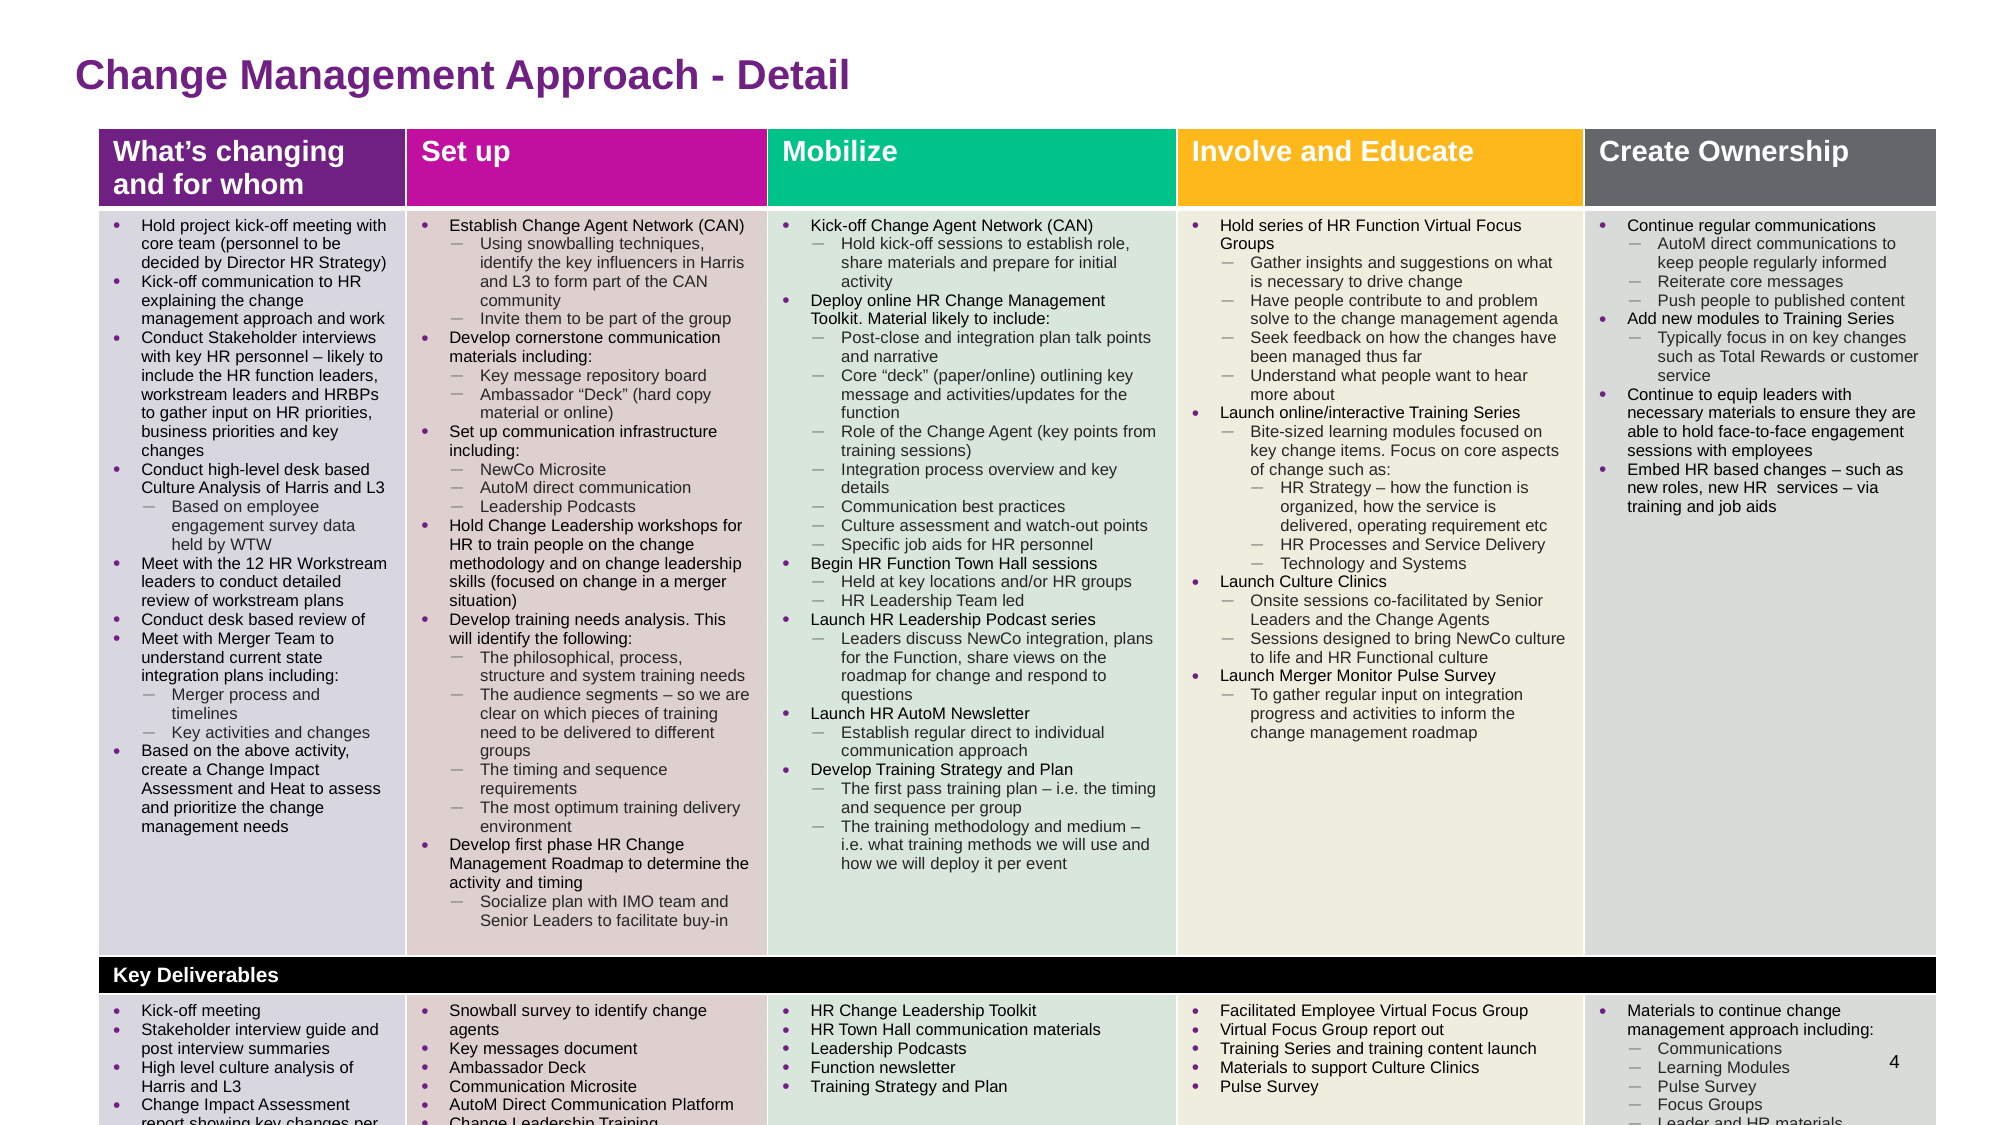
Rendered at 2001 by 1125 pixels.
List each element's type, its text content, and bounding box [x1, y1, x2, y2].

table_cell Establish Change Agent Network (CAN) Using snowballing techniques, identify the key influencers in Harris and L3 to form part of the CAN community Invite them to be part of the group Develop cornerstone communication materials including: Key message repository board Ambassador “Deck” (hard copy material or online) Set up communication infrastructure including: NewCo Microsite AutoM direct communication Leadership Podcasts Hold Change Leadership workshops for HR to train people on the change methodology and on change leadership skills (focused on change in a merger situation) Develop training needs analysis. This will identify the following: The philosophical, process, structure and system training needs The audience segments – so we are clear on which pieces of training need to be delivered to different groups The timing and sequence requirements The most optimum training delivery environment Develop first phase HR Change Management Roadmap to determine the activity and timing Socialize plan with IMO team and Senior Leaders to facilitate buy-in [407, 211, 767, 955]
table_cell Hold project kick-off meeting with core team (personnel to be decided by Director HR Strategy) Kick-off communication to HR explaining the change management approach and work Conduct Stakeholder interviews with key HR personnel – likely to include the HR function leaders, workstream leaders and HRBPs to gather input on HR priorities, business priorities and key changes Conduct high-level desk based Culture Analysis of Harris and L3 Based on employee engagement survey data held by WTW Meet with the 12 HR Workstream leaders to conduct detailed review of workstream plans Conduct desk based review of Meet with Merger Team to understand current state integration plans including: Merger process and timelines Key activities and changes Based on the above activity, create a Change Impact Assessment and Heat to assess and prioritize the change management needs [99, 211, 405, 955]
table_header What’s changing and for whom [99, 129, 405, 206]
table_header Involve and Educate [1178, 129, 1583, 206]
slide_number 4 [1816, 1050, 1900, 1073]
title Change Management Approach - Detail [75, 47, 1425, 99]
table_cell Hold series of HR Function Virtual Focus Groups Gather insights and suggestions on what is necessary to drive change Have people contribute to and problem solve to the change management agenda Seek feedback on how the changes have been managed thus far Understand what people want to hear more about Launch online/interactive Training Series Bite-sized learning modules focused on key change items. Focus on core aspects of change such as: HR Strategy – how the function is organized, how the service is delivered, operating requirement etc HR Processes and Service Delivery Technology and Systems Launch Culture Clinics Onsite sessions co-facilitated by Senior Leaders and the Change Agents Sessions designed to bring NewCo culture to life and HR Functional culture Launch Merger Monitor Pulse Survey To gather regular input on integration progress and activities to inform the change management roadmap [1178, 211, 1583, 955]
table_header Mobilize [768, 129, 1176, 206]
table_cell Key Deliverables [99, 957, 1936, 993]
table_header Set up [407, 129, 767, 206]
table_cell Kick-off meeting Stakeholder interview guide and post interview summaries High level culture analysis of Harris and L3 Change Impact Assessment report showing key changes per audience segment [99, 995, 405, 1125]
table_cell Kick-off Change Agent Network (CAN) Hold kick-off sessions to establish role, share materials and prepare for initial activity Deploy online HR Change Management Toolkit. Material likely to include: Post-close and integration plan talk points and narrative Core “deck” (paper/online) outlining key message and activities/updates for the function Role of the Change Agent (key points from training sessions) Integration process overview and key details Communication best practices Culture assessment and watch-out points Specific job aids for HR personnel Begin HR Function Town Hall sessions Held at key locations and/or HR groups HR Leadership Team led Launch HR Leadership Podcast series Leaders discuss NewCo integration, plans for the Function, share views on the roadmap for change and respond to questions Launch HR AutoM Newsletter Establish regular direct to individual communication approach Develop Training Strategy and Plan The first pass training plan – i.e. the timing and sequence per group The training methodology and medium – i.e. what training methods we will use and how we will deploy it per event [768, 211, 1176, 955]
table_cell HR Change Leadership Toolkit HR Town Hall communication materials Leadership Podcasts Function newsletter Training Strategy and Plan [768, 995, 1176, 1125]
table_cell Snowball survey to identify change agents Key messages document Ambassador Deck Communication Microsite AutoM Direct Communication Platform Change Leadership Training Training needs anlaysis Roadmap for HR changes [407, 995, 767, 1125]
table_cell Continue regular communications AutoM direct communications to keep people regularly informed Reiterate core messages Push people to published content Add new modules to Training Series Typically focus in on key changes such as Total Rewards or customer service Continue to equip leaders with necessary materials to ensure they are able to hold face-to-face engagement sessions with employees Embed HR based changes – such as new roles, new HR services – via training and job aids [1585, 211, 1936, 955]
table_header Create Ownership [1585, 129, 1936, 206]
table_cell Materials to continue change management approach including: Communications Learning Modules Pulse Survey Focus Groups Leader and HR materials [1585, 995, 1936, 1125]
table_cell Facilitated Employee Virtual Focus Group Virtual Focus Group report out Training Series and training content launch Materials to support Culture Clinics Pulse Survey [1178, 995, 1583, 1125]
